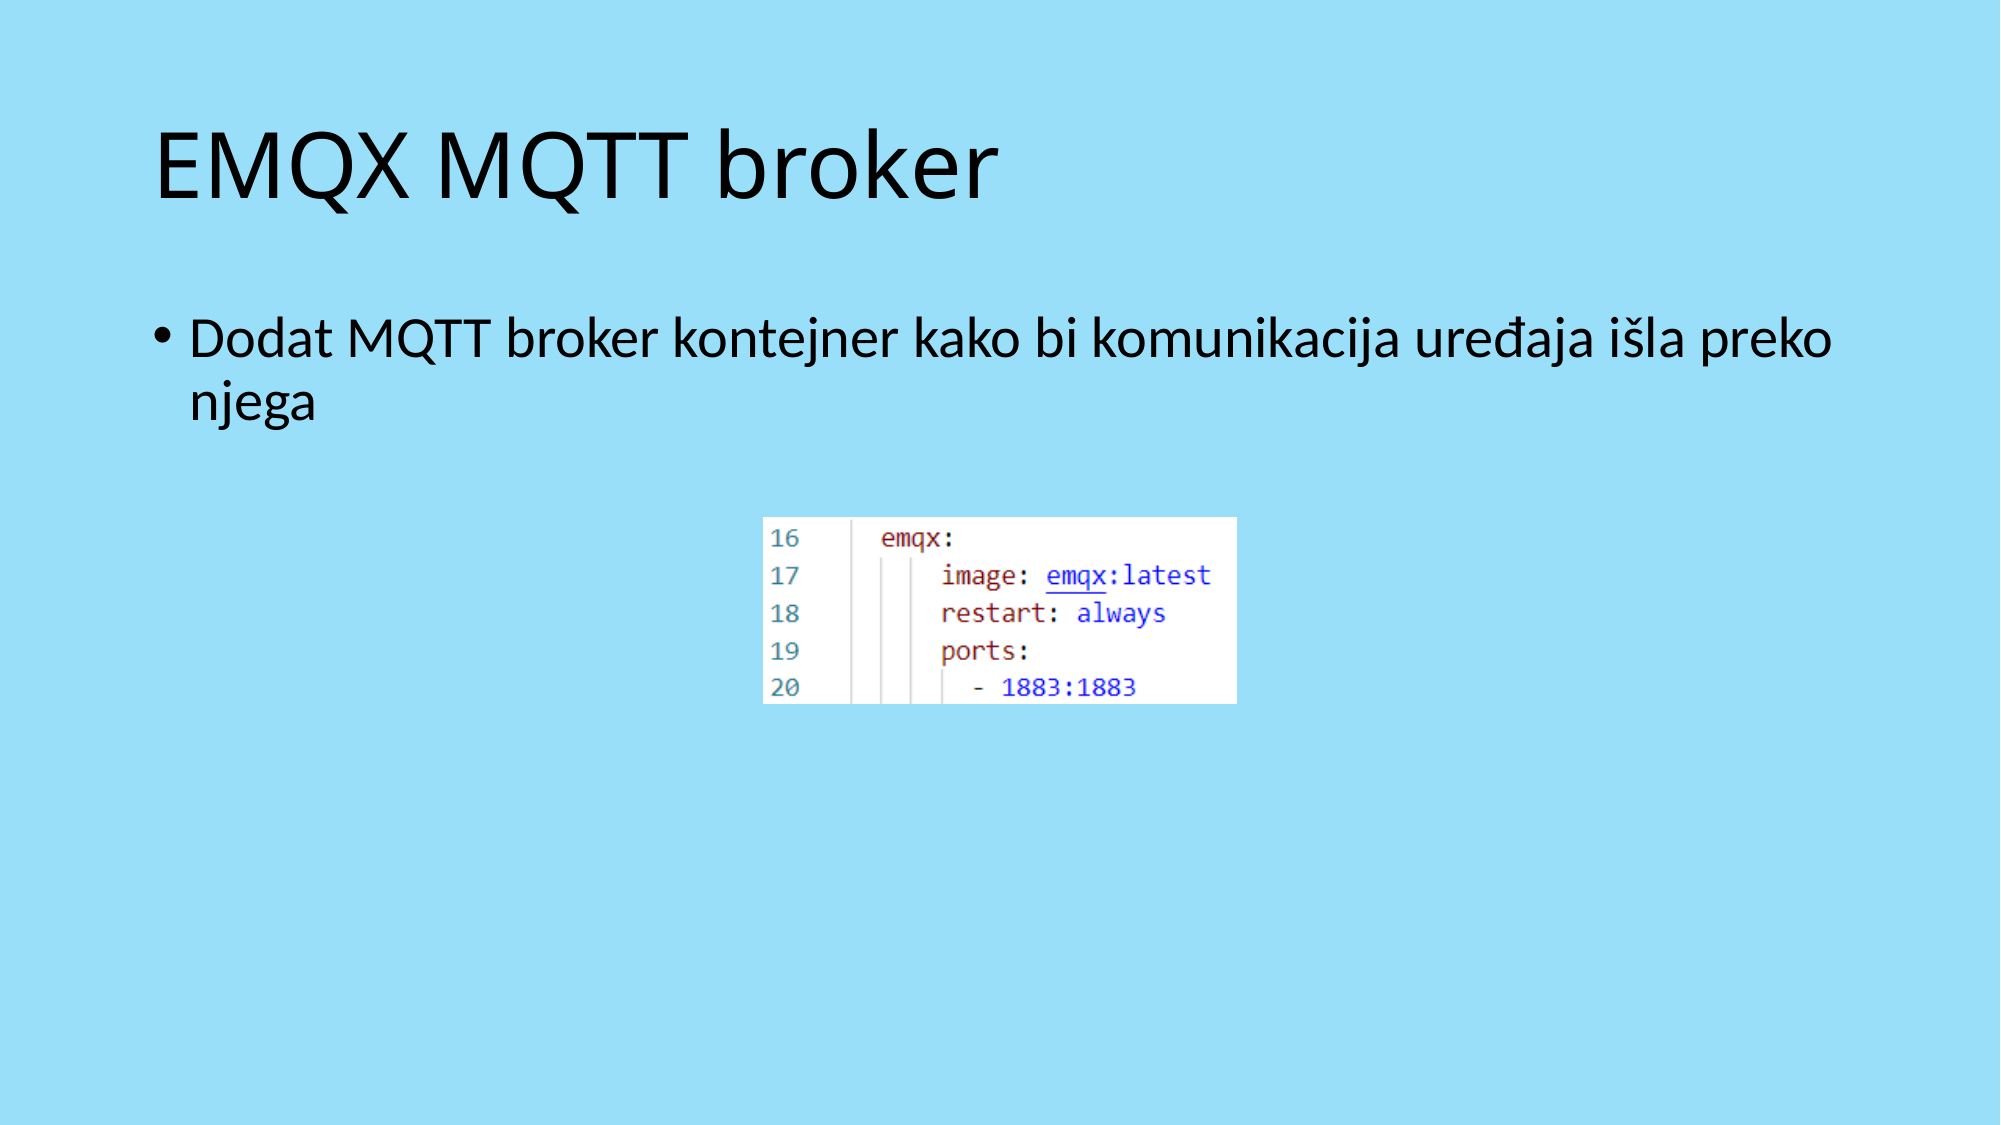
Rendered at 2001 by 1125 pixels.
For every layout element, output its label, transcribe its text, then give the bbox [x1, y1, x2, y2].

picture [763, 517, 1237, 704]
title EMQX MQTT broker [137, 59, 1863, 278]
list Dodat MQTT broker kontejner kako bi komunikacija uređaja išla preko njega [137, 299, 1863, 1014]
